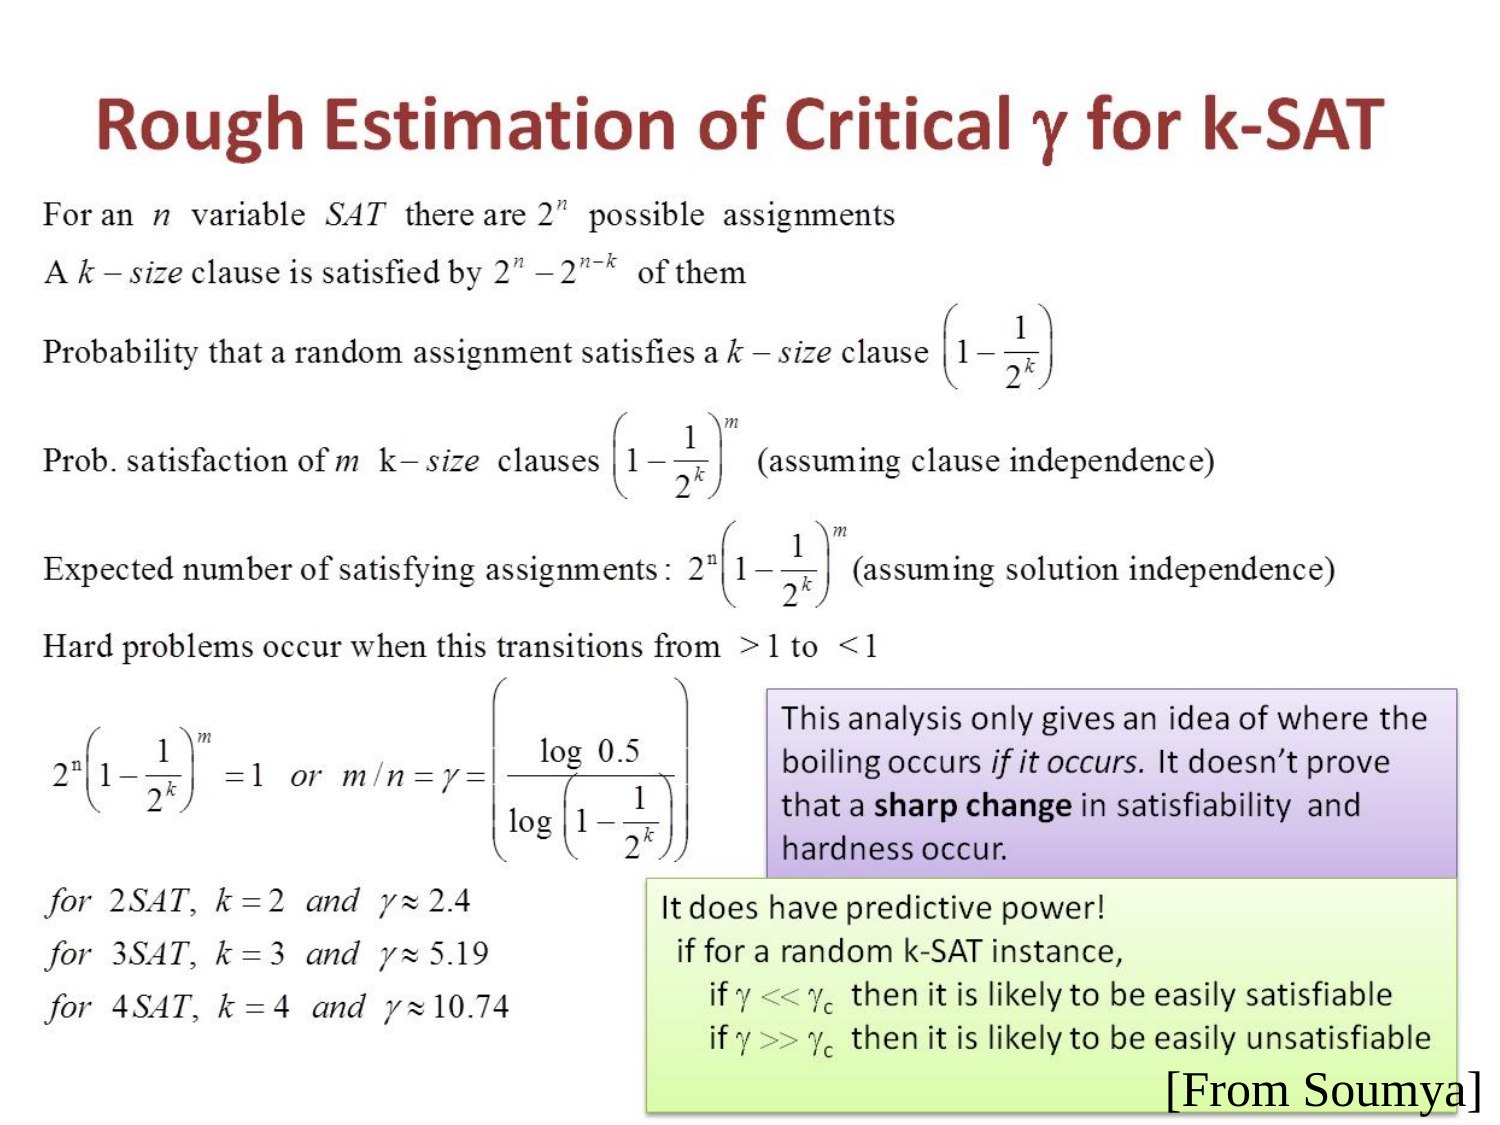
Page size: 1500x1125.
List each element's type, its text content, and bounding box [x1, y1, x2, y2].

text_box [From Soumya] [1468, 1049, 1499, 1124]
picture [37, 30, 1466, 1125]
